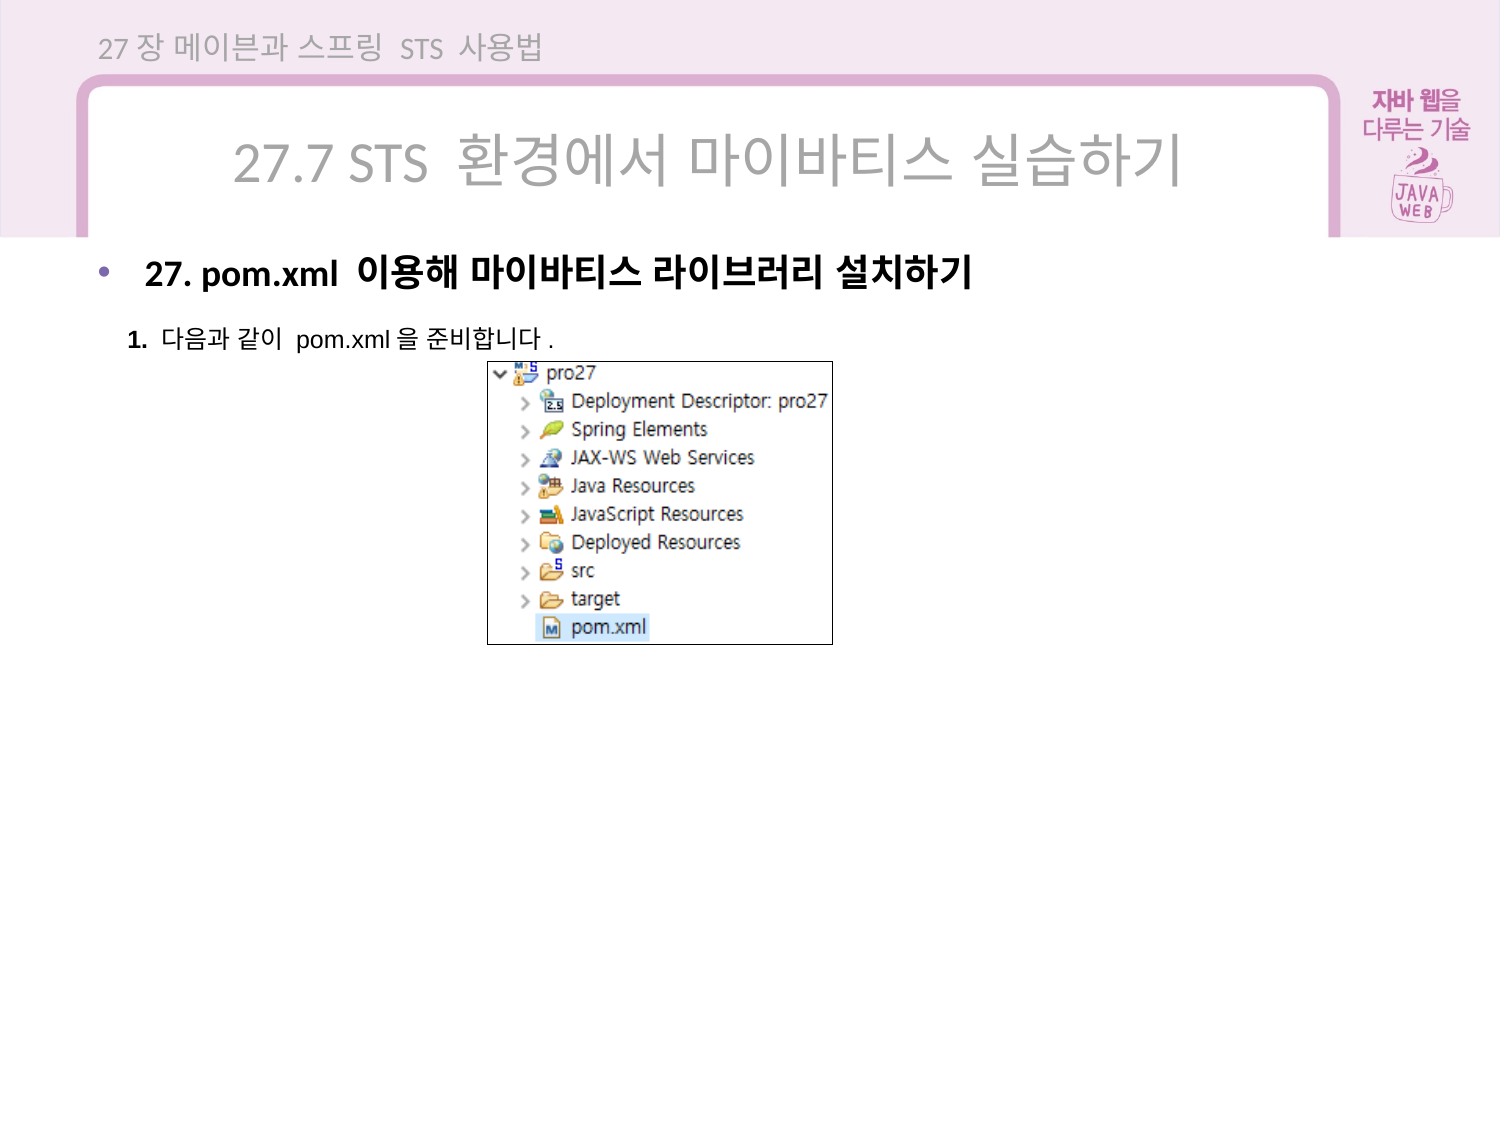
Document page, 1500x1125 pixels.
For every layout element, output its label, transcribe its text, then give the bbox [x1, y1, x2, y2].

text_box 1. 다음과 같이 pom.xml을 준비합니다. [112, 316, 863, 361]
picture [0, 0, 1500, 1125]
text_box 27.7 STS 환경에서 마이바티스 실습하기 [96, 117, 1321, 202]
text_box 27. pom.xml 이용해 마이바티스 라이브러리 설치하기 [82, 218, 1402, 302]
text_box 27장 메이븐과 스프링 STS 사용법 [82, 0, 1133, 74]
